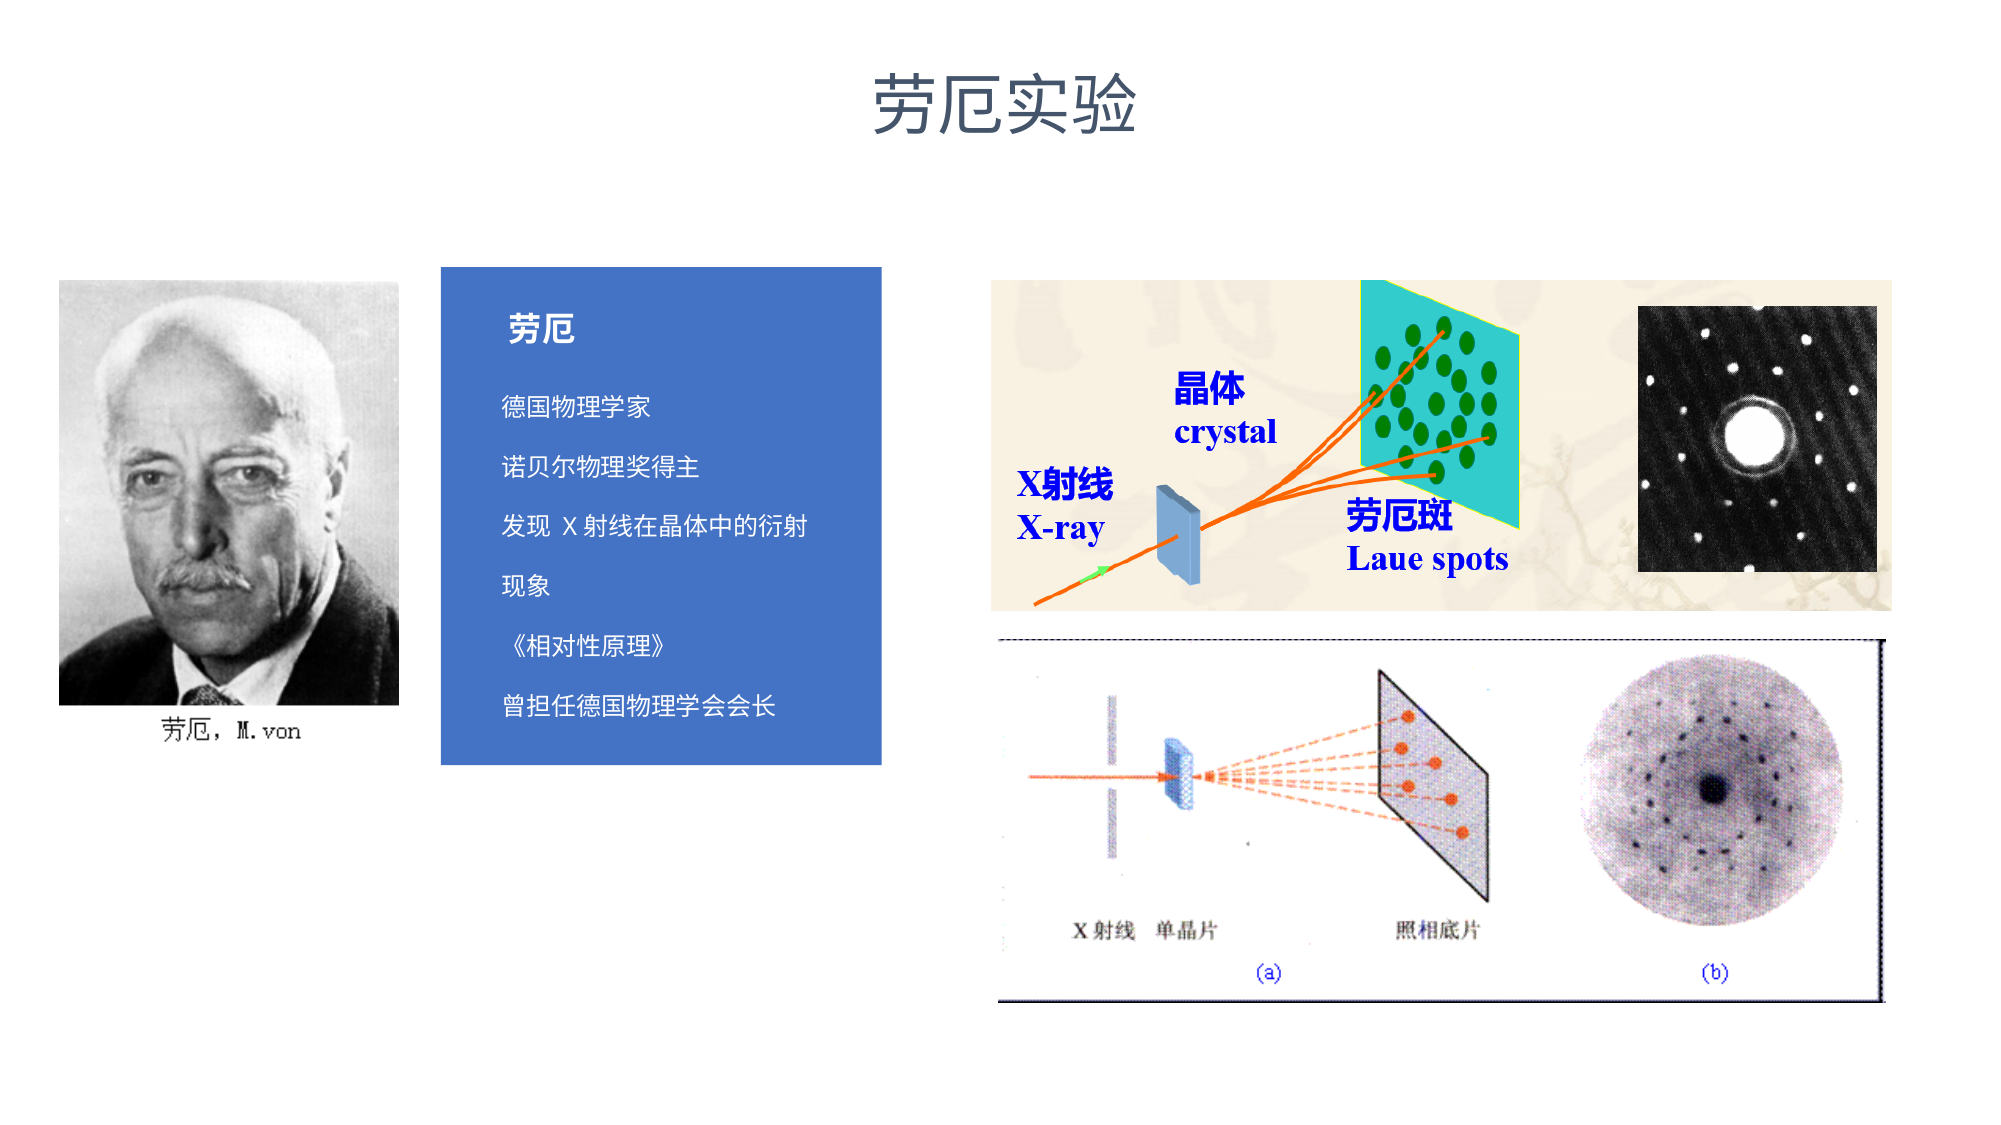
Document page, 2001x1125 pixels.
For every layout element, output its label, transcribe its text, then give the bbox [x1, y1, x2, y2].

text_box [38, 267, 882, 921]
text_box 劳厄实验 [856, 55, 1153, 151]
picture [991, 280, 1892, 611]
picture [59, 280, 399, 753]
picture [998, 639, 1886, 1003]
